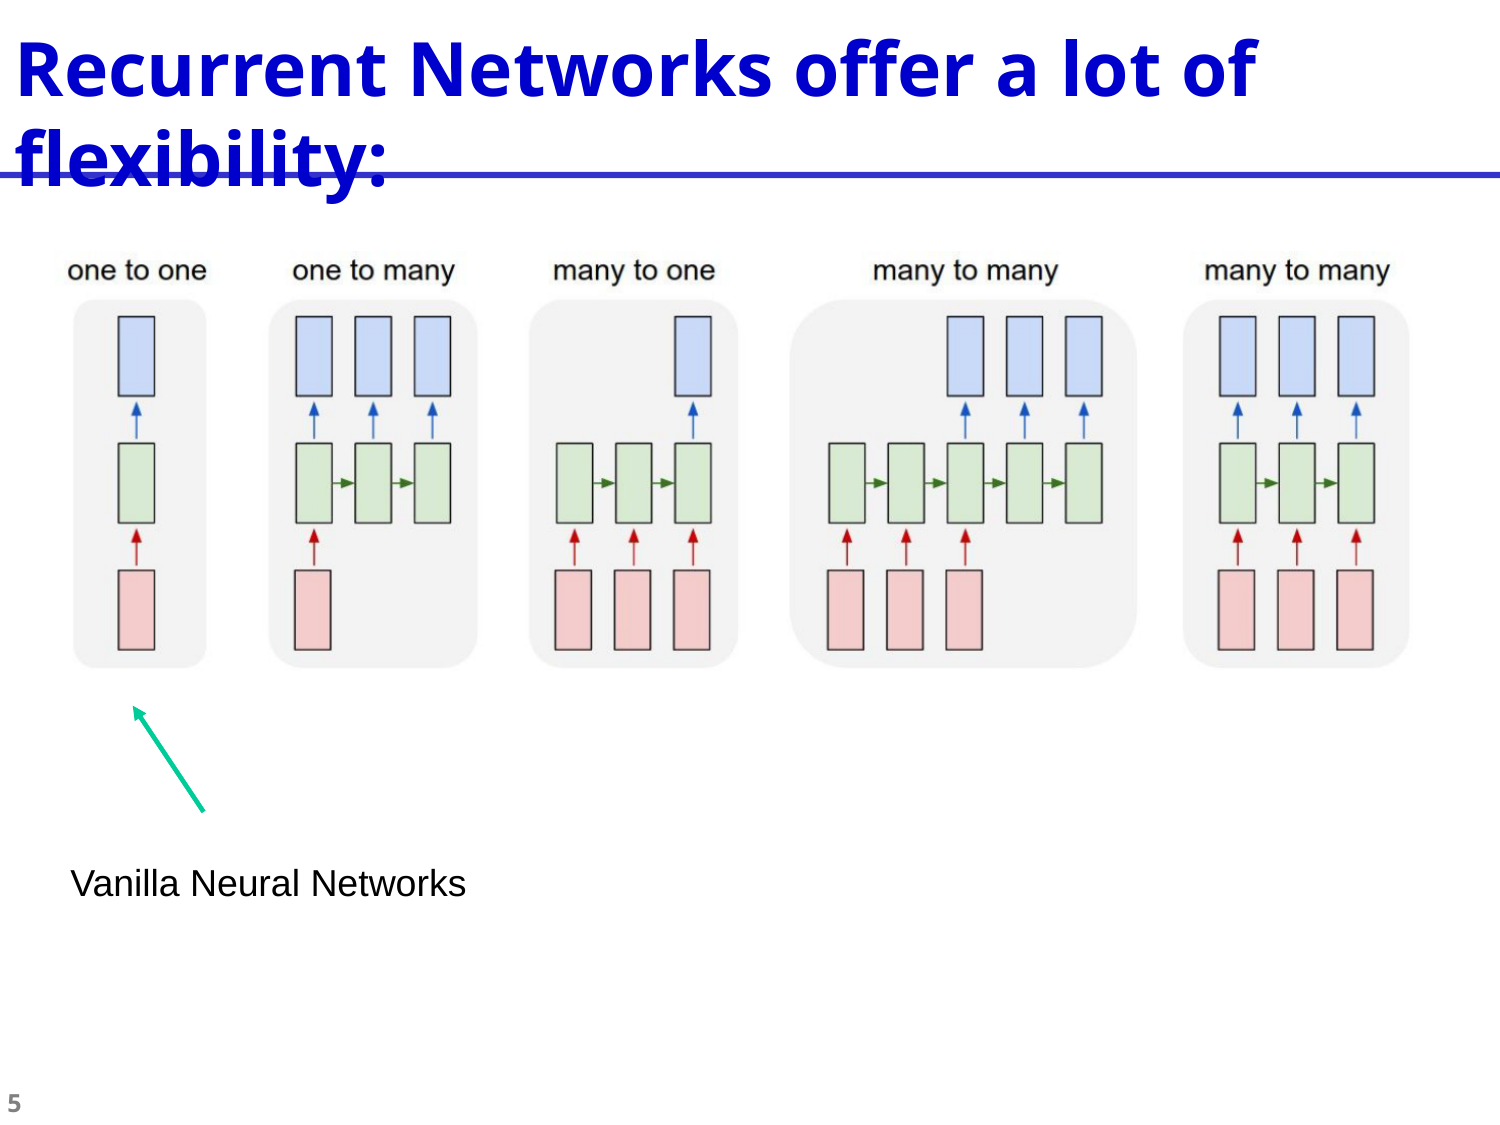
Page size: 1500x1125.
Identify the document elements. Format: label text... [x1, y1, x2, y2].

text_box Recurrent Networks offer a lot of flexibility: [0, 54, 1500, 168]
picture [52, 231, 1418, 684]
text_box Vanilla Neural Networks [55, 851, 482, 912]
text_box [132, 705, 204, 812]
